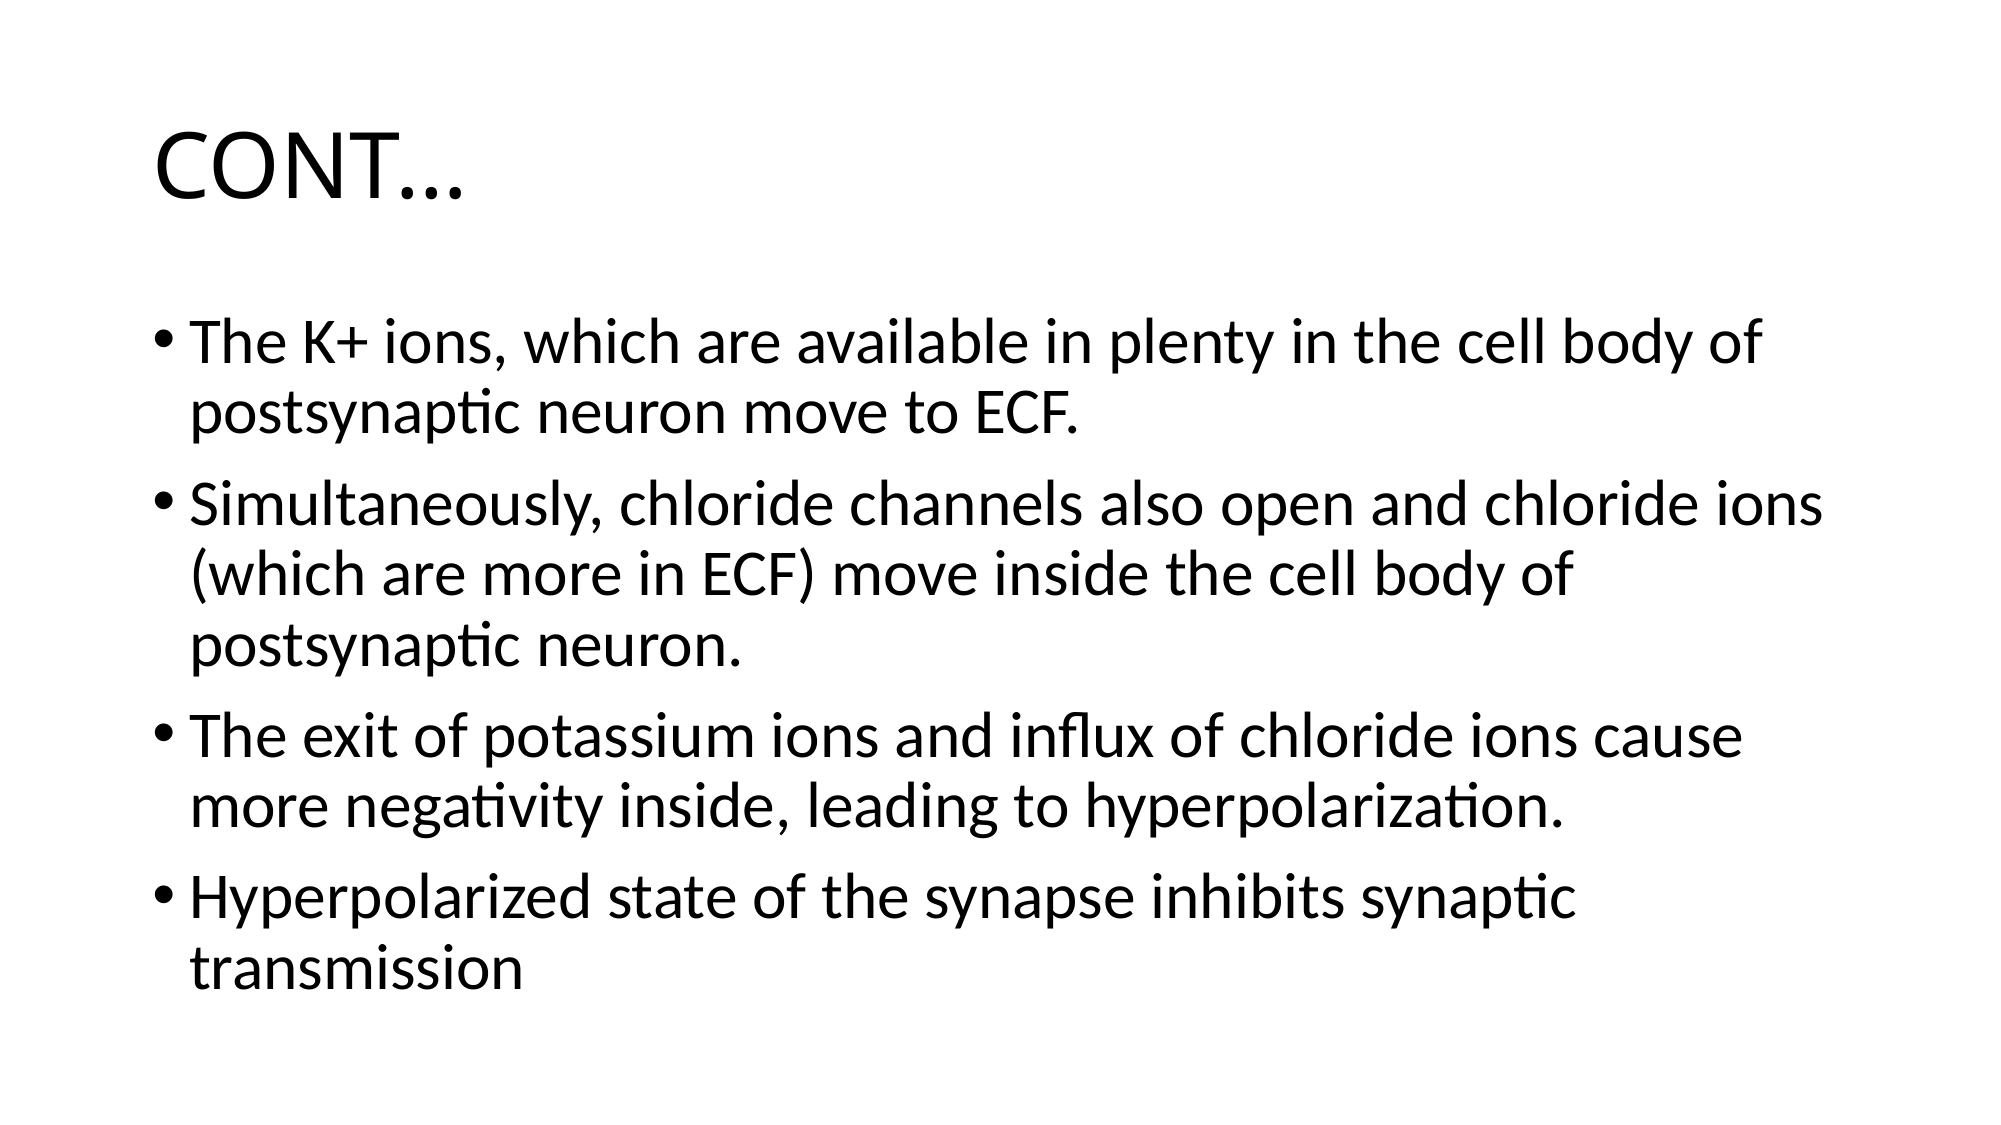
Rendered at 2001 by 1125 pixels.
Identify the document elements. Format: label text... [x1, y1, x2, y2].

title CONT… [137, 59, 1863, 278]
list The K+ ions, which are available in plenty in the cell body of postsynaptic neuron move to ECF. Simultaneously, chloride channels also open and chloride ions (which are more in ECF) move inside the cell body of postsynaptic neuron. The exit of potassium ions and influx of chloride ions cause more negativity inside, leading to hyperpolarization. Hyperpolarized state of the synapse inhibits synaptic transmission [137, 299, 1863, 1014]
